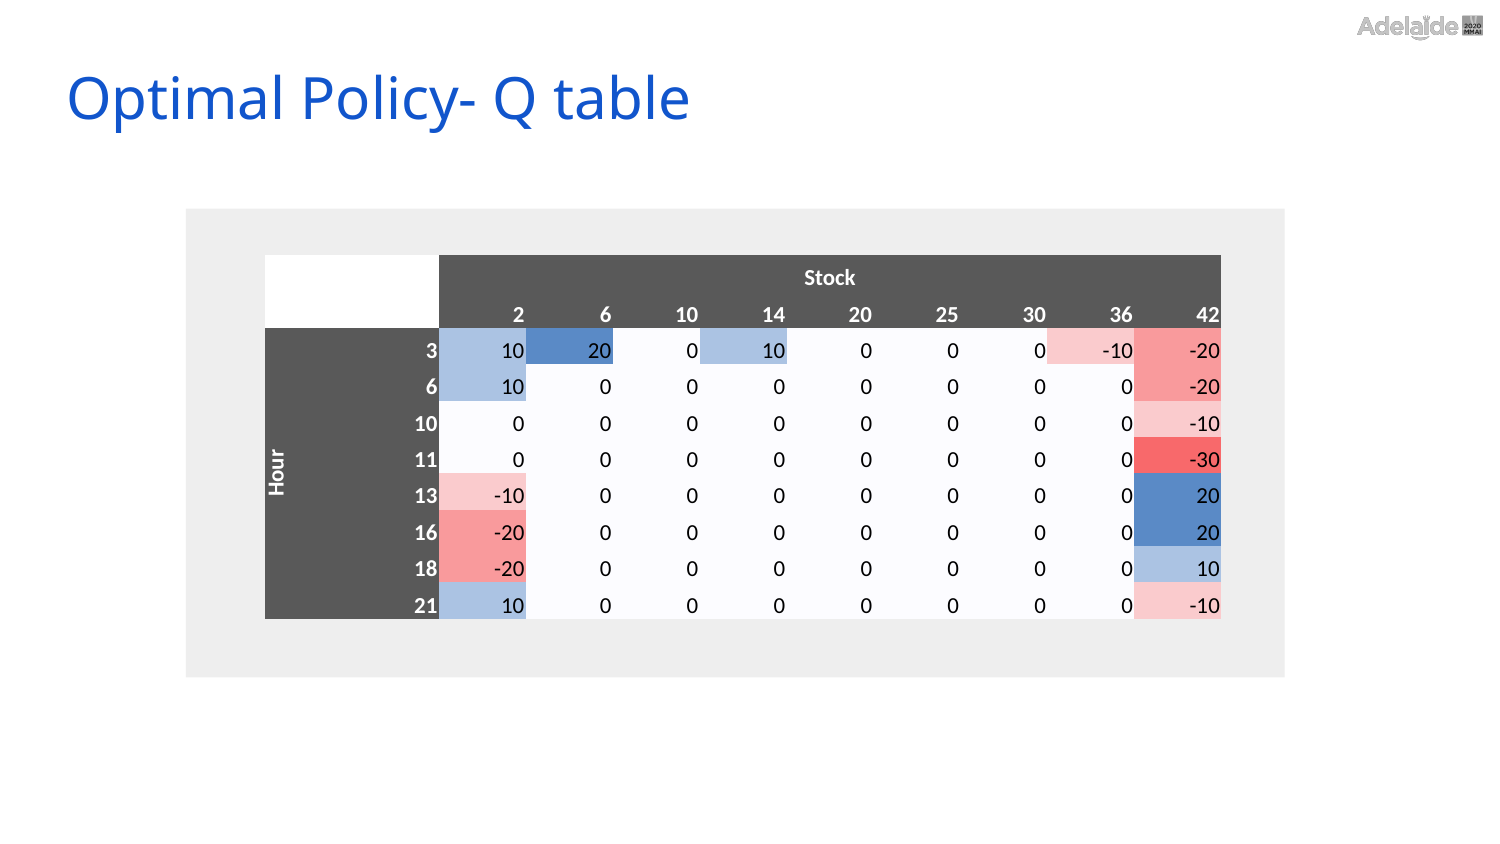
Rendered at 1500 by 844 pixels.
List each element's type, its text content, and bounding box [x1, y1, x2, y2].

table_cell -10 [439, 473, 526, 510]
table_cell 10 [439, 364, 526, 401]
table_cell 18 [352, 546, 439, 582]
table_cell 0 [613, 401, 700, 437]
picture [1353, 7, 1490, 43]
table_cell 6 [352, 364, 439, 401]
table_cell 0 [873, 582, 960, 619]
table_cell 0 [1047, 401, 1134, 437]
table_cell 0 [960, 473, 1047, 510]
table_cell 0 [526, 364, 613, 401]
table_cell 0 [787, 582, 873, 619]
table_cell 0 [700, 546, 787, 582]
table_cell 25 [873, 291, 960, 328]
table_cell 0 [700, 473, 787, 510]
text_box [185, 208, 1285, 678]
table_cell 0 [787, 328, 873, 364]
table_cell 6 [526, 291, 613, 328]
table_header [265, 255, 439, 328]
table_cell 0 [960, 510, 1047, 546]
table_cell -20 [439, 510, 526, 546]
table_cell 0 [787, 473, 873, 510]
table_cell 0 [526, 582, 613, 619]
table_cell Hour [265, 328, 352, 619]
table_cell 0 [873, 473, 960, 510]
table_cell 16 [352, 510, 439, 546]
table_cell 0 [873, 437, 960, 473]
title Optimal Policy- Q table [51, 46, 1449, 141]
table_cell 30 [960, 291, 1047, 328]
table_cell 0 [960, 401, 1047, 437]
table_cell 0 [700, 401, 787, 437]
table_cell 0 [613, 510, 700, 546]
table_cell 0 [787, 364, 873, 401]
table_cell 10 [352, 401, 439, 437]
table_cell 36 [1047, 291, 1134, 328]
table_cell 0 [1047, 437, 1134, 473]
table_cell 0 [700, 437, 787, 473]
table_cell 2 [439, 291, 526, 328]
table_cell 0 [700, 510, 787, 546]
table_cell 0 [1047, 473, 1134, 510]
table_cell -30 [1134, 437, 1221, 473]
table_header Stock [439, 255, 1221, 291]
table_cell -20 [1134, 364, 1221, 401]
table_cell -10 [1134, 401, 1221, 437]
table_cell -10 [1047, 328, 1134, 364]
table_cell 0 [787, 401, 873, 437]
table_cell 0 [787, 546, 873, 582]
table_cell 3 [352, 328, 439, 364]
table_cell 0 [787, 510, 873, 546]
table_cell 0 [787, 437, 873, 473]
table_cell 0 [1047, 364, 1134, 401]
table_cell 0 [613, 328, 700, 364]
table_cell 0 [526, 401, 613, 437]
table_cell 0 [526, 437, 613, 473]
table_cell 20 [1134, 473, 1221, 510]
table_cell 0 [960, 437, 1047, 473]
table_cell -20 [439, 546, 526, 582]
table_cell 0 [439, 401, 526, 437]
table_cell 0 [960, 364, 1047, 401]
table_cell 0 [613, 582, 700, 619]
table_cell 0 [613, 437, 700, 473]
table_cell -10 [1134, 582, 1221, 619]
table_cell 0 [960, 582, 1047, 619]
table_cell 10 [700, 328, 787, 364]
table_cell 0 [613, 546, 700, 582]
table_cell 0 [873, 510, 960, 546]
table_cell 0 [526, 546, 613, 582]
table_cell 0 [960, 546, 1047, 582]
table_cell 14 [700, 291, 787, 328]
table_cell 13 [352, 473, 439, 510]
table_cell 0 [700, 364, 787, 401]
table_cell 10 [1134, 546, 1221, 582]
table_cell 21 [352, 582, 439, 619]
table_cell 0 [873, 328, 960, 364]
table_cell 11 [352, 437, 439, 473]
table_cell 42 [1134, 291, 1221, 328]
table_cell 20 [526, 328, 613, 364]
table_cell 0 [1047, 510, 1134, 546]
table_cell 0 [613, 364, 700, 401]
table_cell 0 [613, 473, 700, 510]
table_cell 0 [1047, 546, 1134, 582]
table_cell 20 [787, 291, 873, 328]
table_cell 10 [613, 291, 700, 328]
table_cell 0 [873, 364, 960, 401]
table_cell 0 [960, 328, 1047, 364]
table_cell 10 [439, 328, 526, 364]
table_cell 0 [700, 582, 787, 619]
table_cell 0 [873, 546, 960, 582]
table_cell 0 [439, 437, 526, 473]
table_cell 0 [873, 401, 960, 437]
table_cell 0 [526, 510, 613, 546]
table_cell -20 [1134, 328, 1221, 364]
table_cell 10 [439, 582, 526, 619]
table_cell 0 [1047, 582, 1134, 619]
table_cell 20 [1134, 510, 1221, 546]
table_cell 0 [526, 473, 613, 510]
